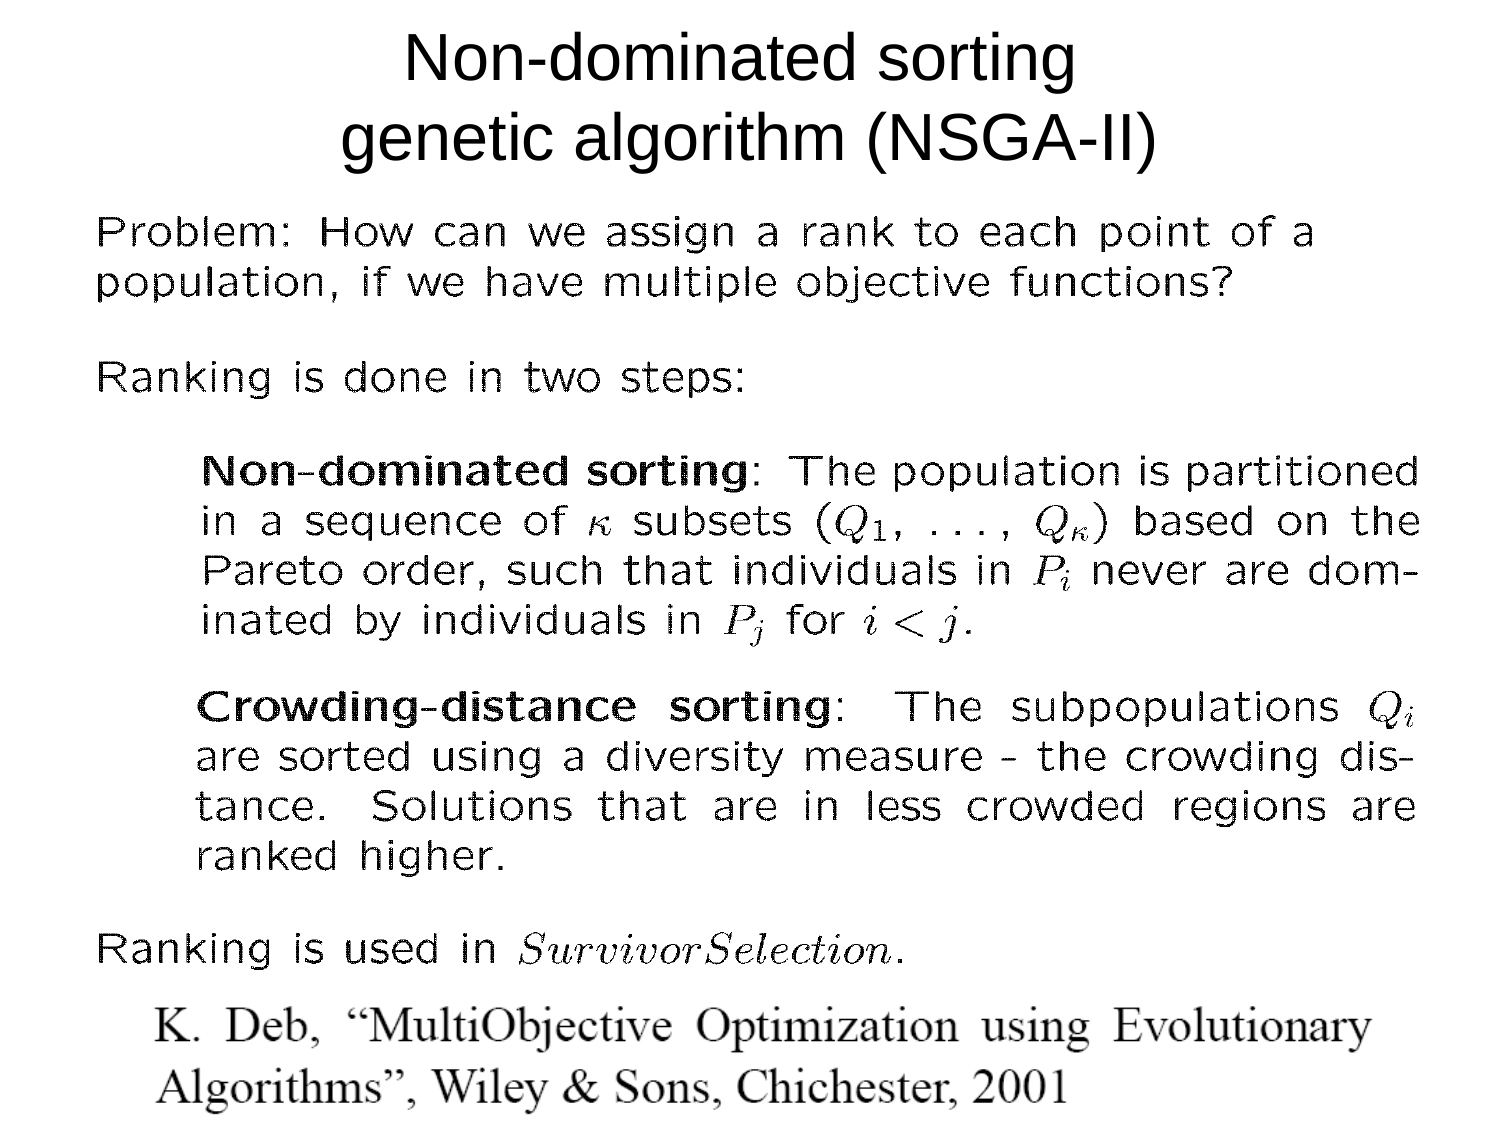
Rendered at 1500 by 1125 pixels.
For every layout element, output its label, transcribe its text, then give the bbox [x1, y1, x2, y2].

picture [98, 359, 742, 400]
picture [98, 215, 1312, 305]
picture [98, 931, 904, 972]
picture [192, 689, 1417, 879]
picture [200, 453, 1420, 648]
title Non-dominated sorting genetic algorithm (NSGA-II) [0, 0, 1500, 188]
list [48, 984, 1399, 1124]
